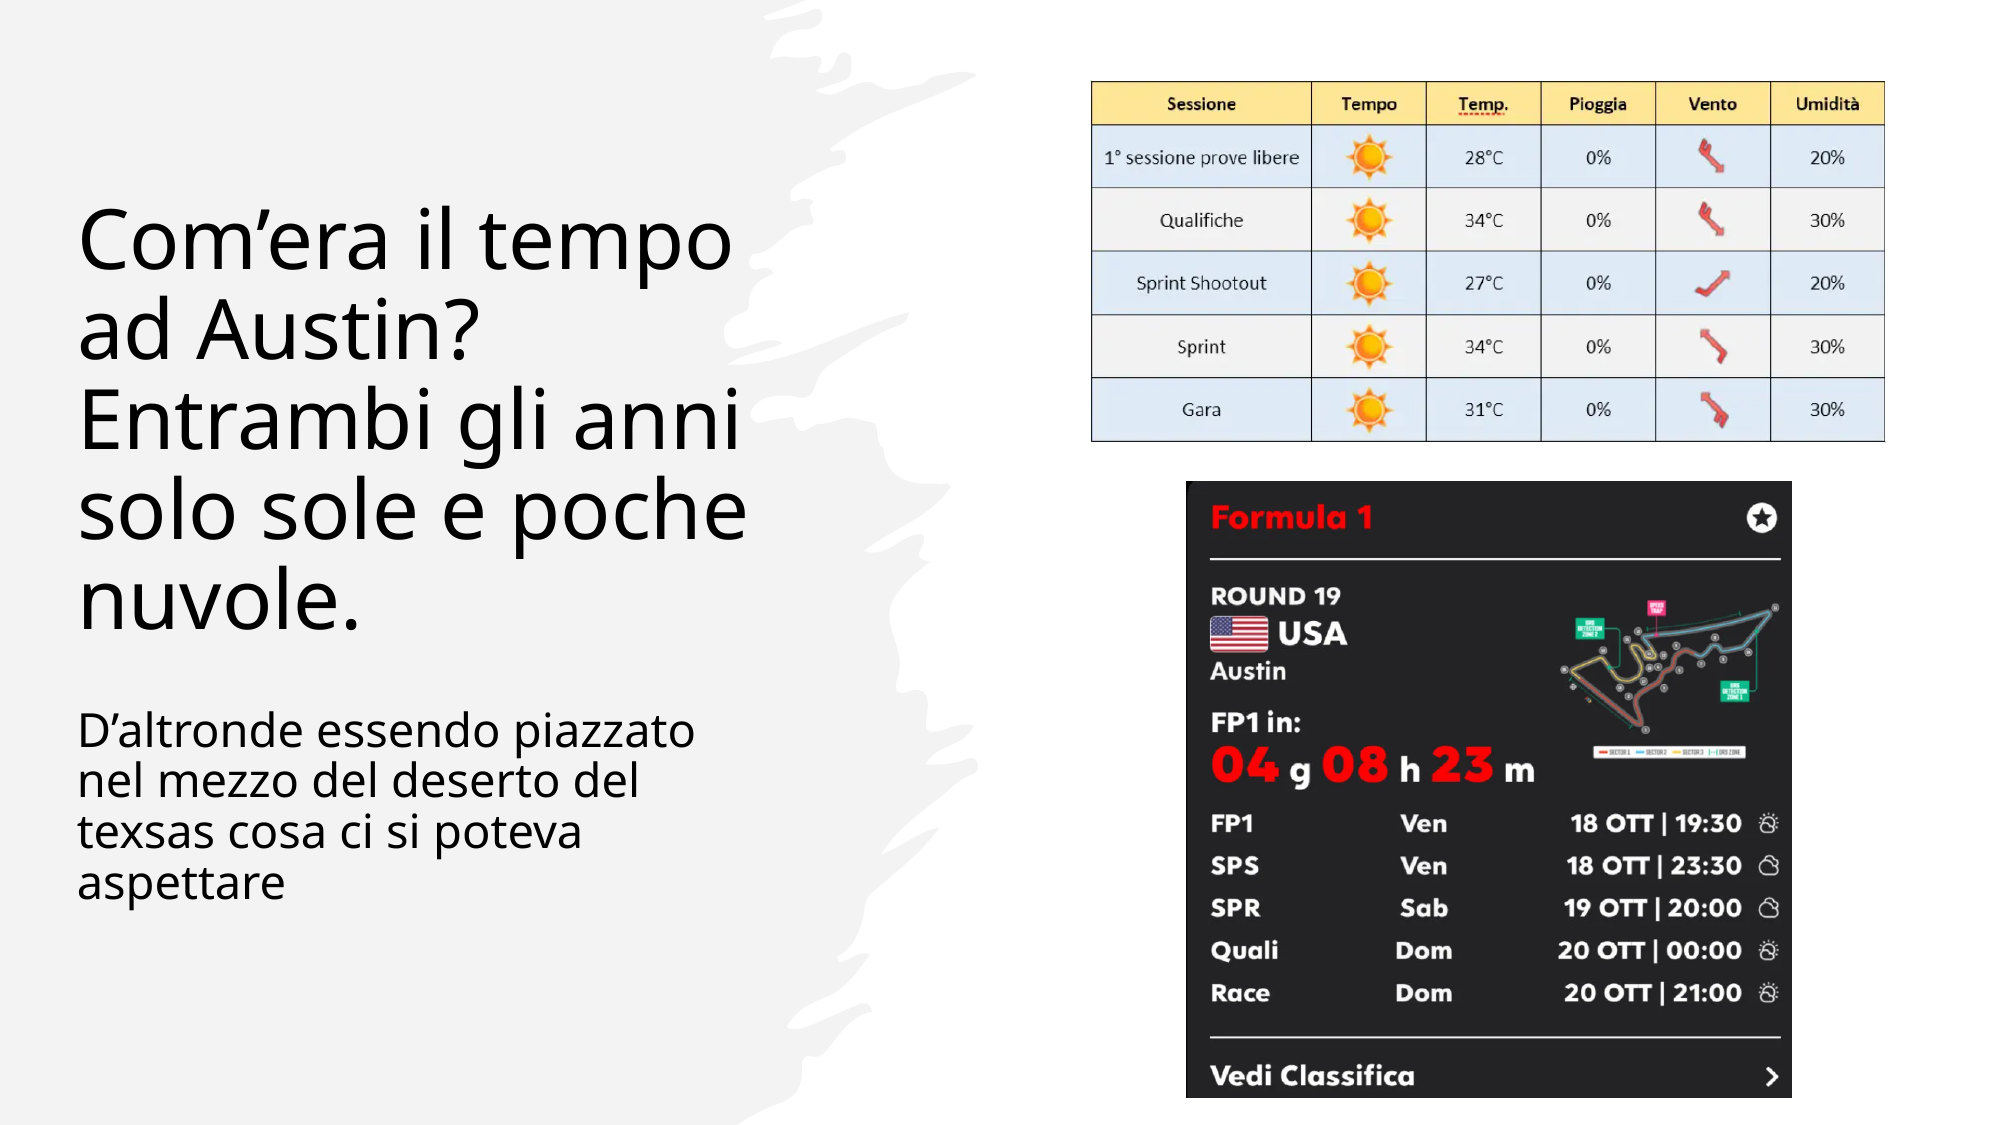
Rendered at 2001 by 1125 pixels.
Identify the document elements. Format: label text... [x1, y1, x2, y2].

text_box [739, 0, 2000, 1125]
text_box Com’era il tempo ad Austin? Entrambi gli anni solo sole e poche nuvole. [62, 158, 820, 655]
picture [1082, 70, 1895, 455]
text_box [0, 0, 979, 1125]
text_box D’altronde essendo piazzato nel mezzo del deserto del texsas cosa ci si poteva aspettare [61, 699, 746, 918]
picture [1185, 481, 1792, 1098]
